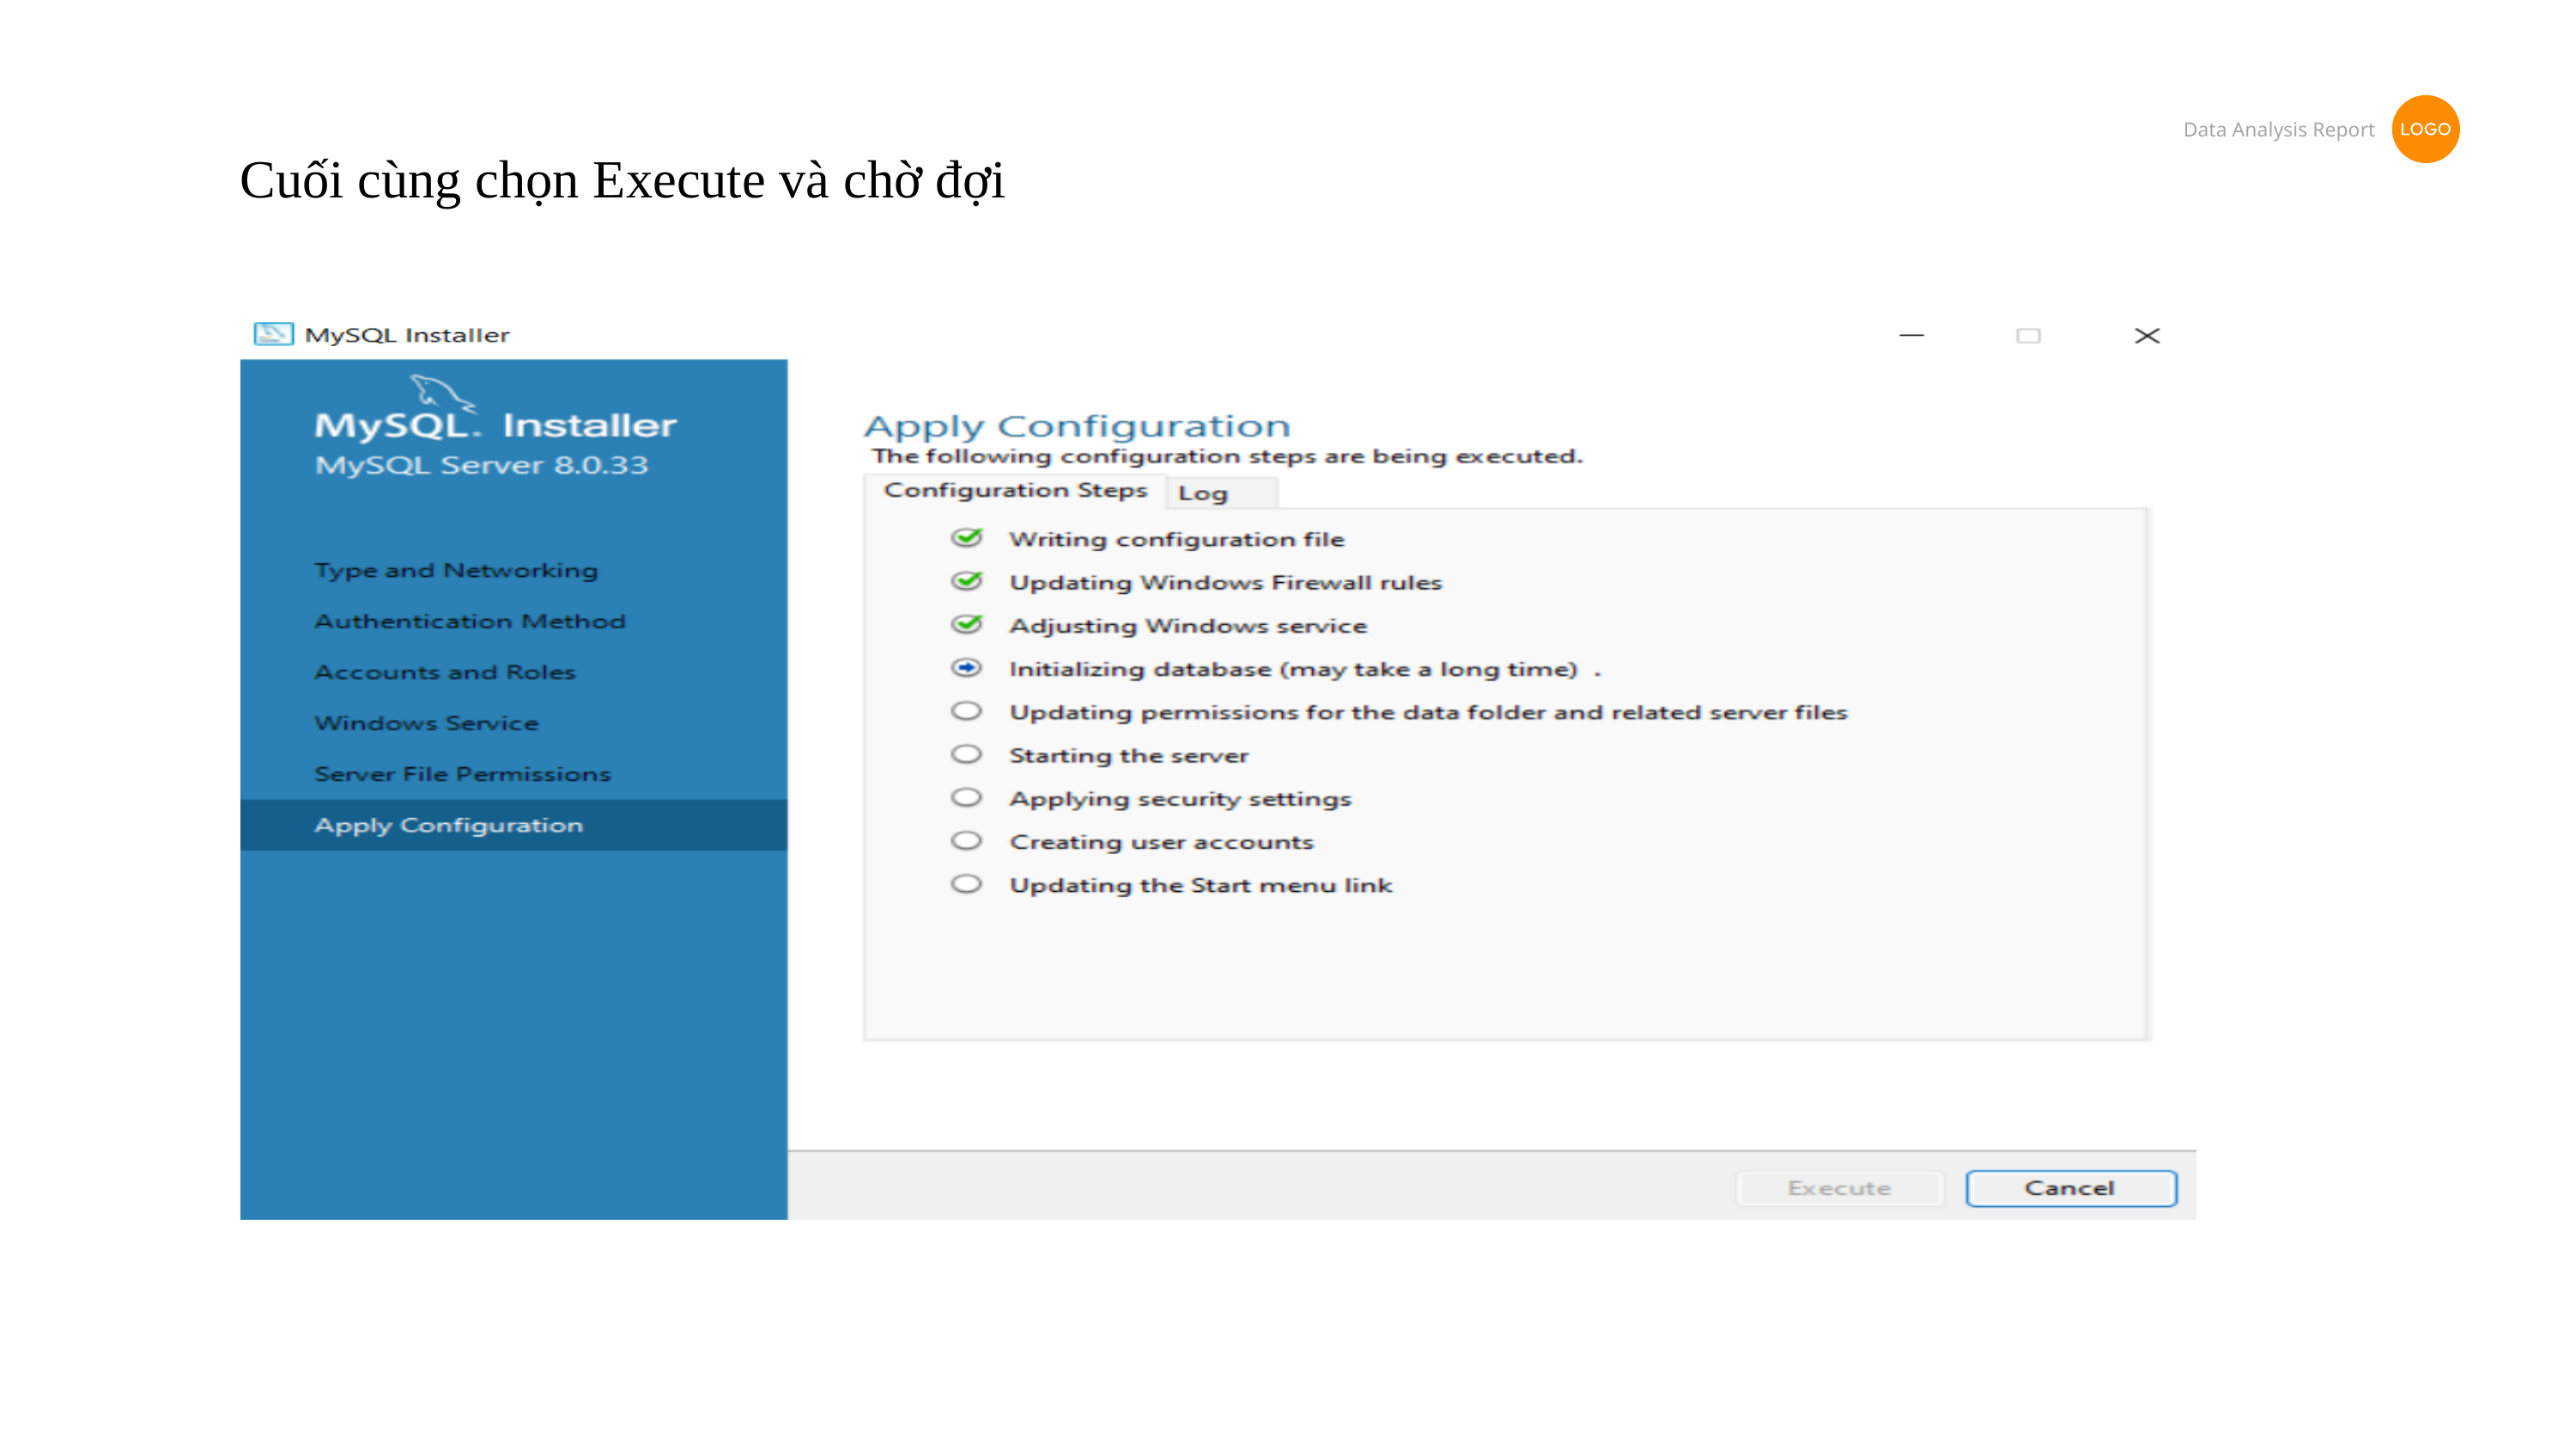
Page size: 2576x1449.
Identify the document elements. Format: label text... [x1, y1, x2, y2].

text_box Cuối cùng chọn Execute và chờ đợi [227, 137, 1020, 215]
picture [240, 315, 2196, 1220]
